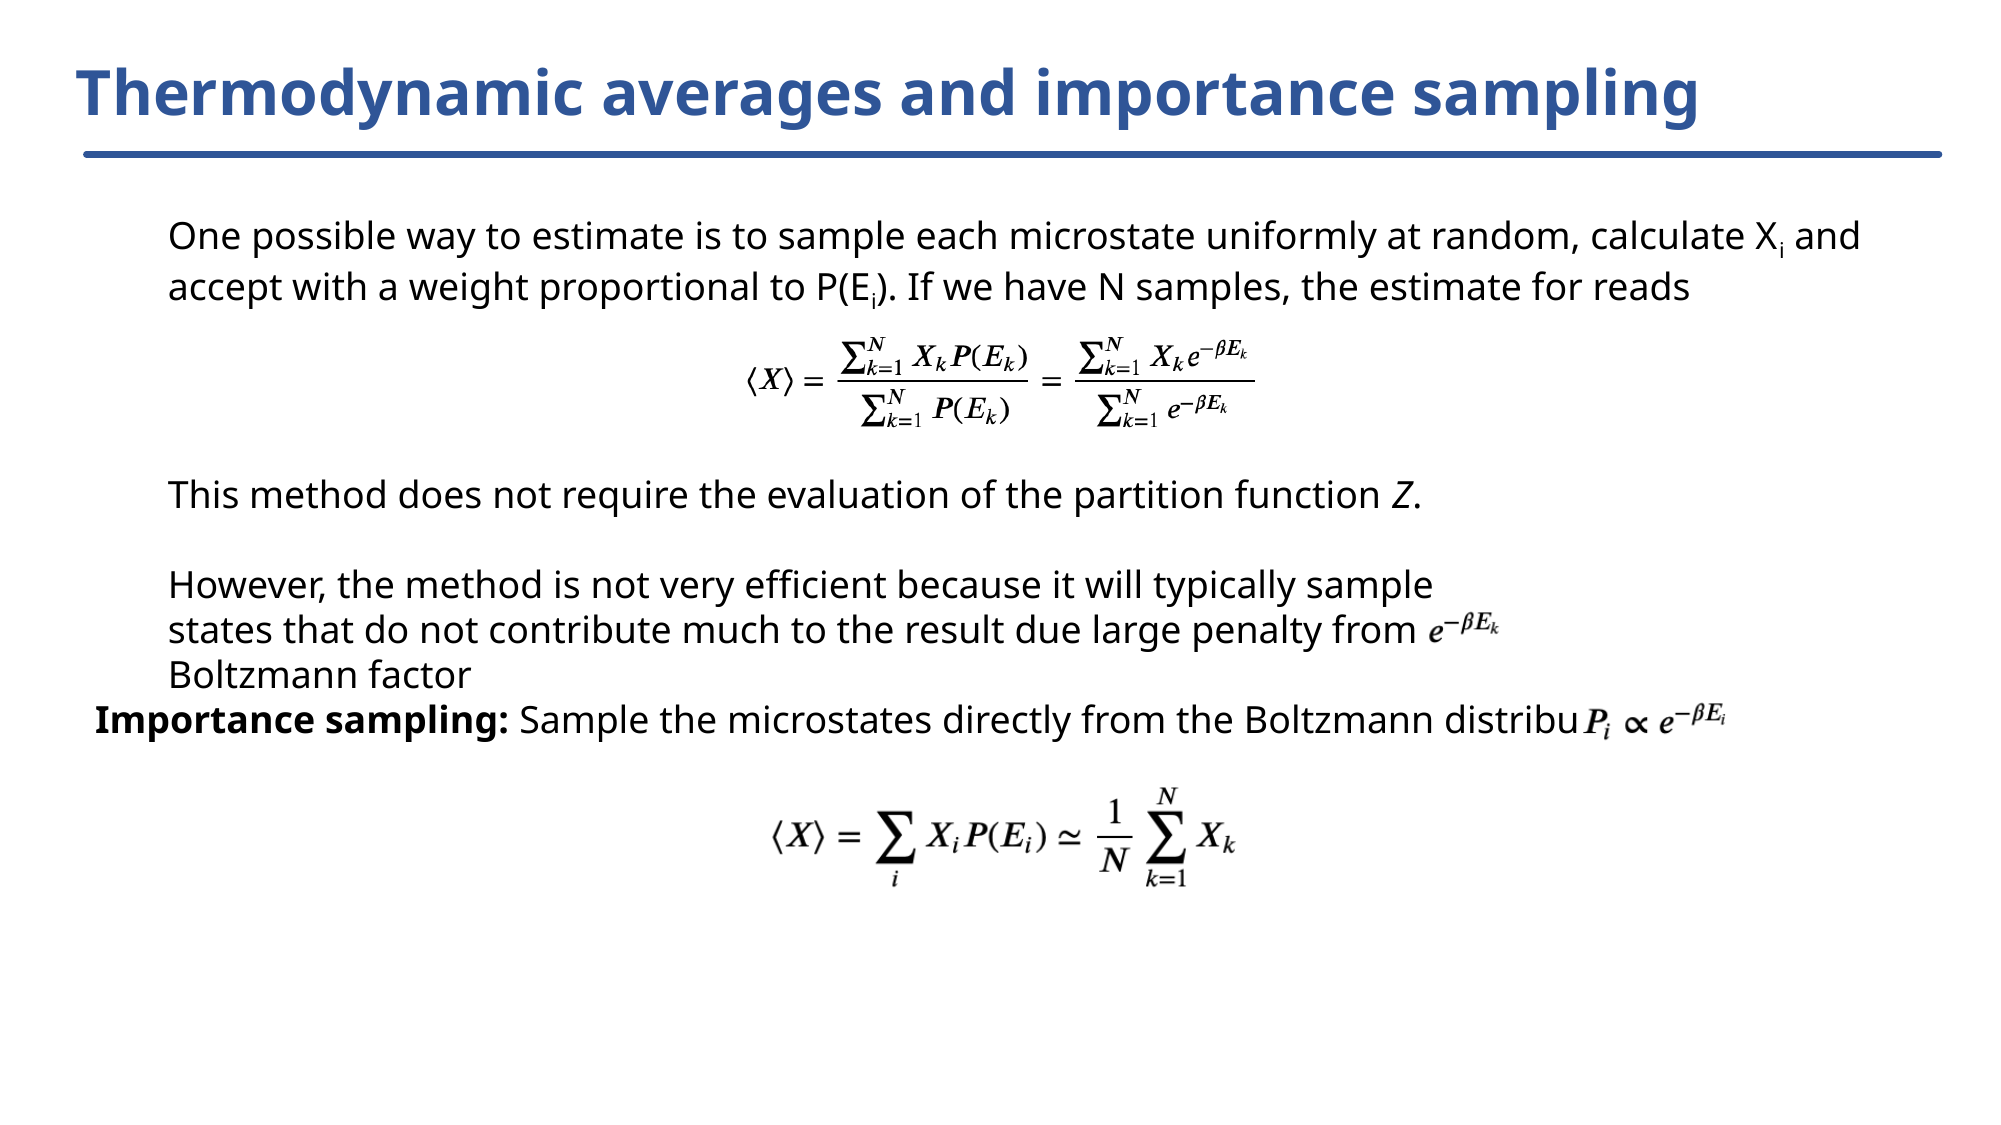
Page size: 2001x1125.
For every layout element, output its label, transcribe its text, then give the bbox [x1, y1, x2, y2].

picture [761, 777, 1239, 897]
title Thermodynamic averages and importance sampling [60, 0, 1940, 192]
text_box Importance sampling: Sample the microstates directly from the Boltzmann distribution [80, 688, 1675, 749]
picture [1578, 695, 1729, 750]
picture [738, 329, 1262, 436]
picture [1423, 604, 1503, 659]
text_box This method does not require the evaluation of the partition function Z. However, the method is not very efficient because it will typically sample states that do not contribute much to the result due large penalty from the Boltzmann factor [153, 463, 1557, 704]
